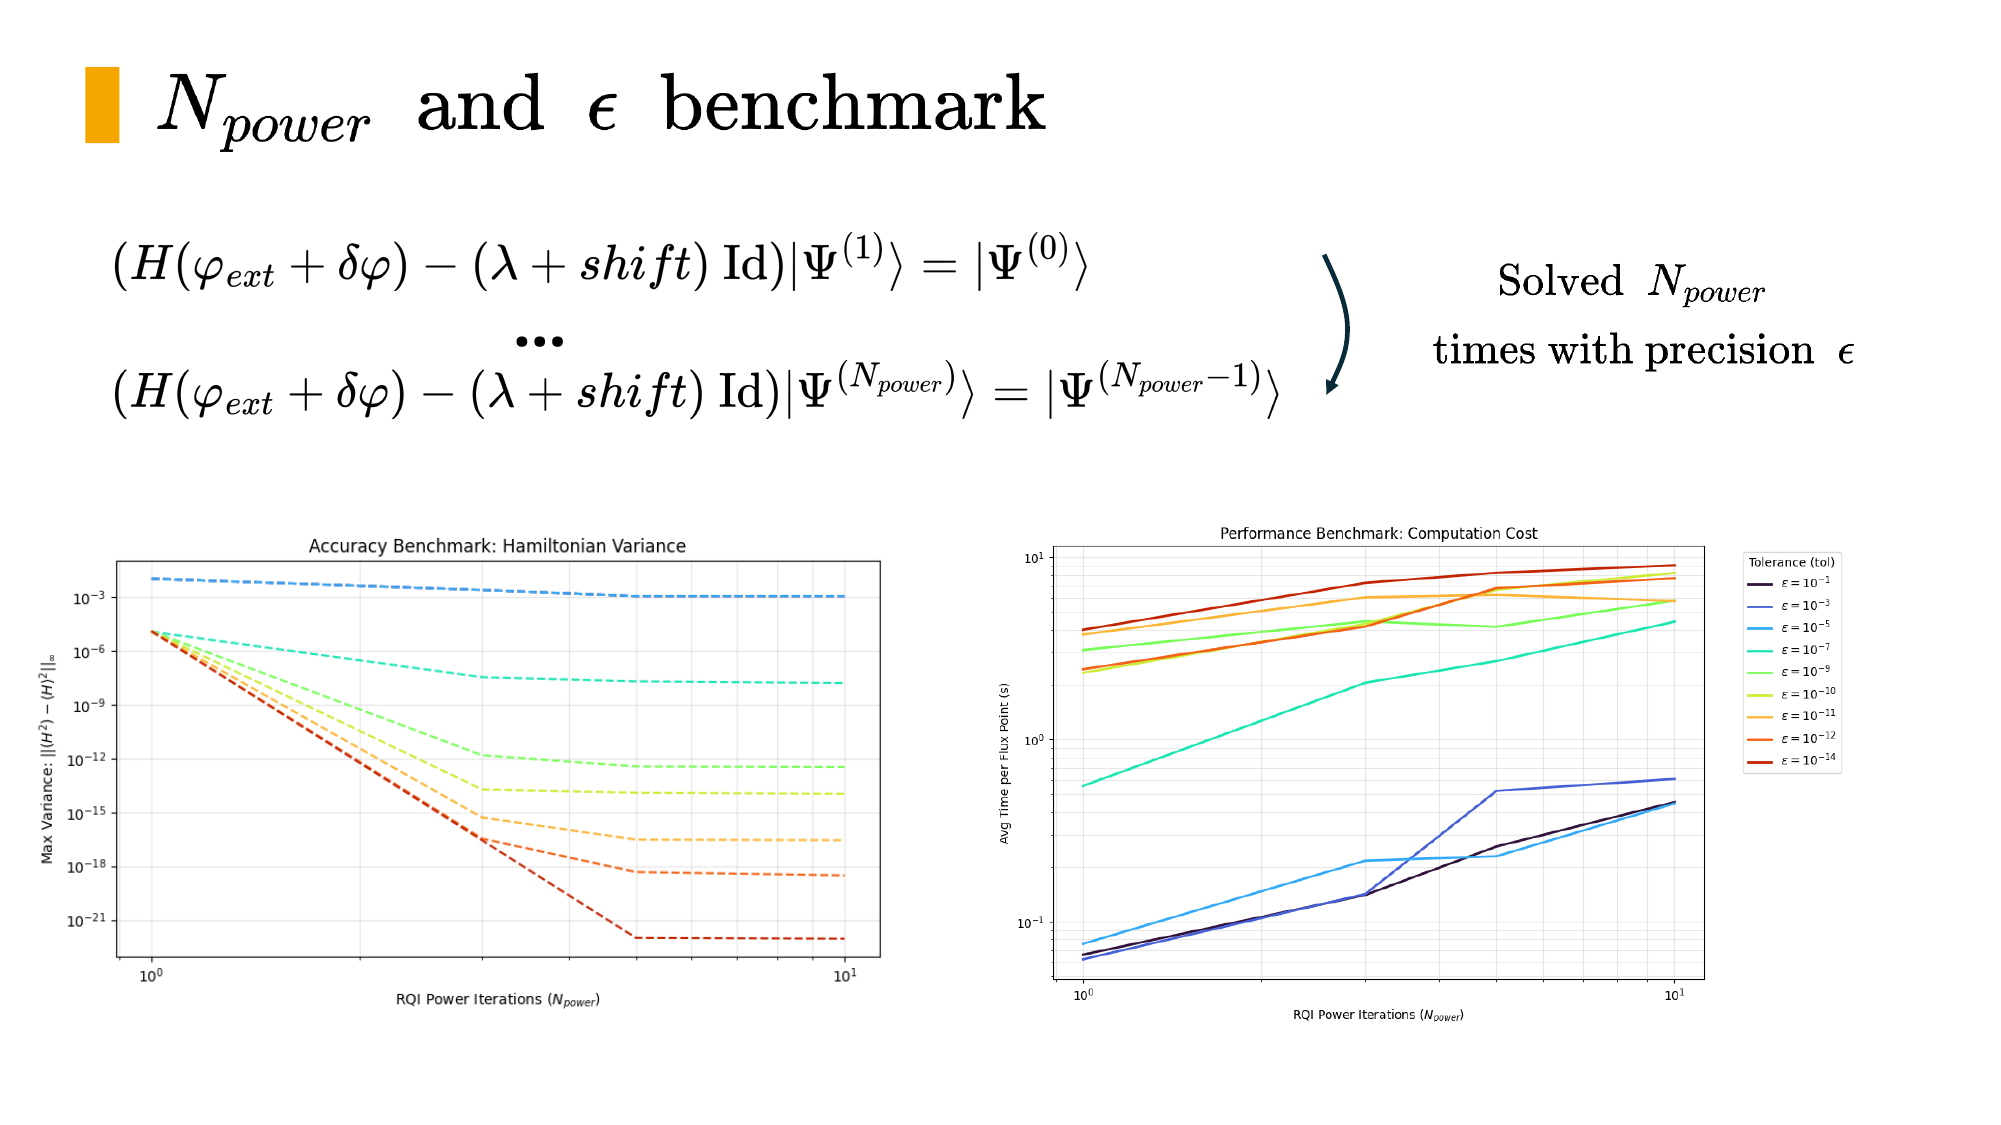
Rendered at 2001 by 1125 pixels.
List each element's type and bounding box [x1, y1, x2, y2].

picture [24, 525, 903, 1025]
text_box [110, 231, 1284, 420]
picture [986, 514, 1856, 1036]
text_box [1322, 254, 1350, 395]
picture [154, 67, 1047, 153]
text_box [84, 65, 121, 145]
picture [1420, 260, 1855, 375]
